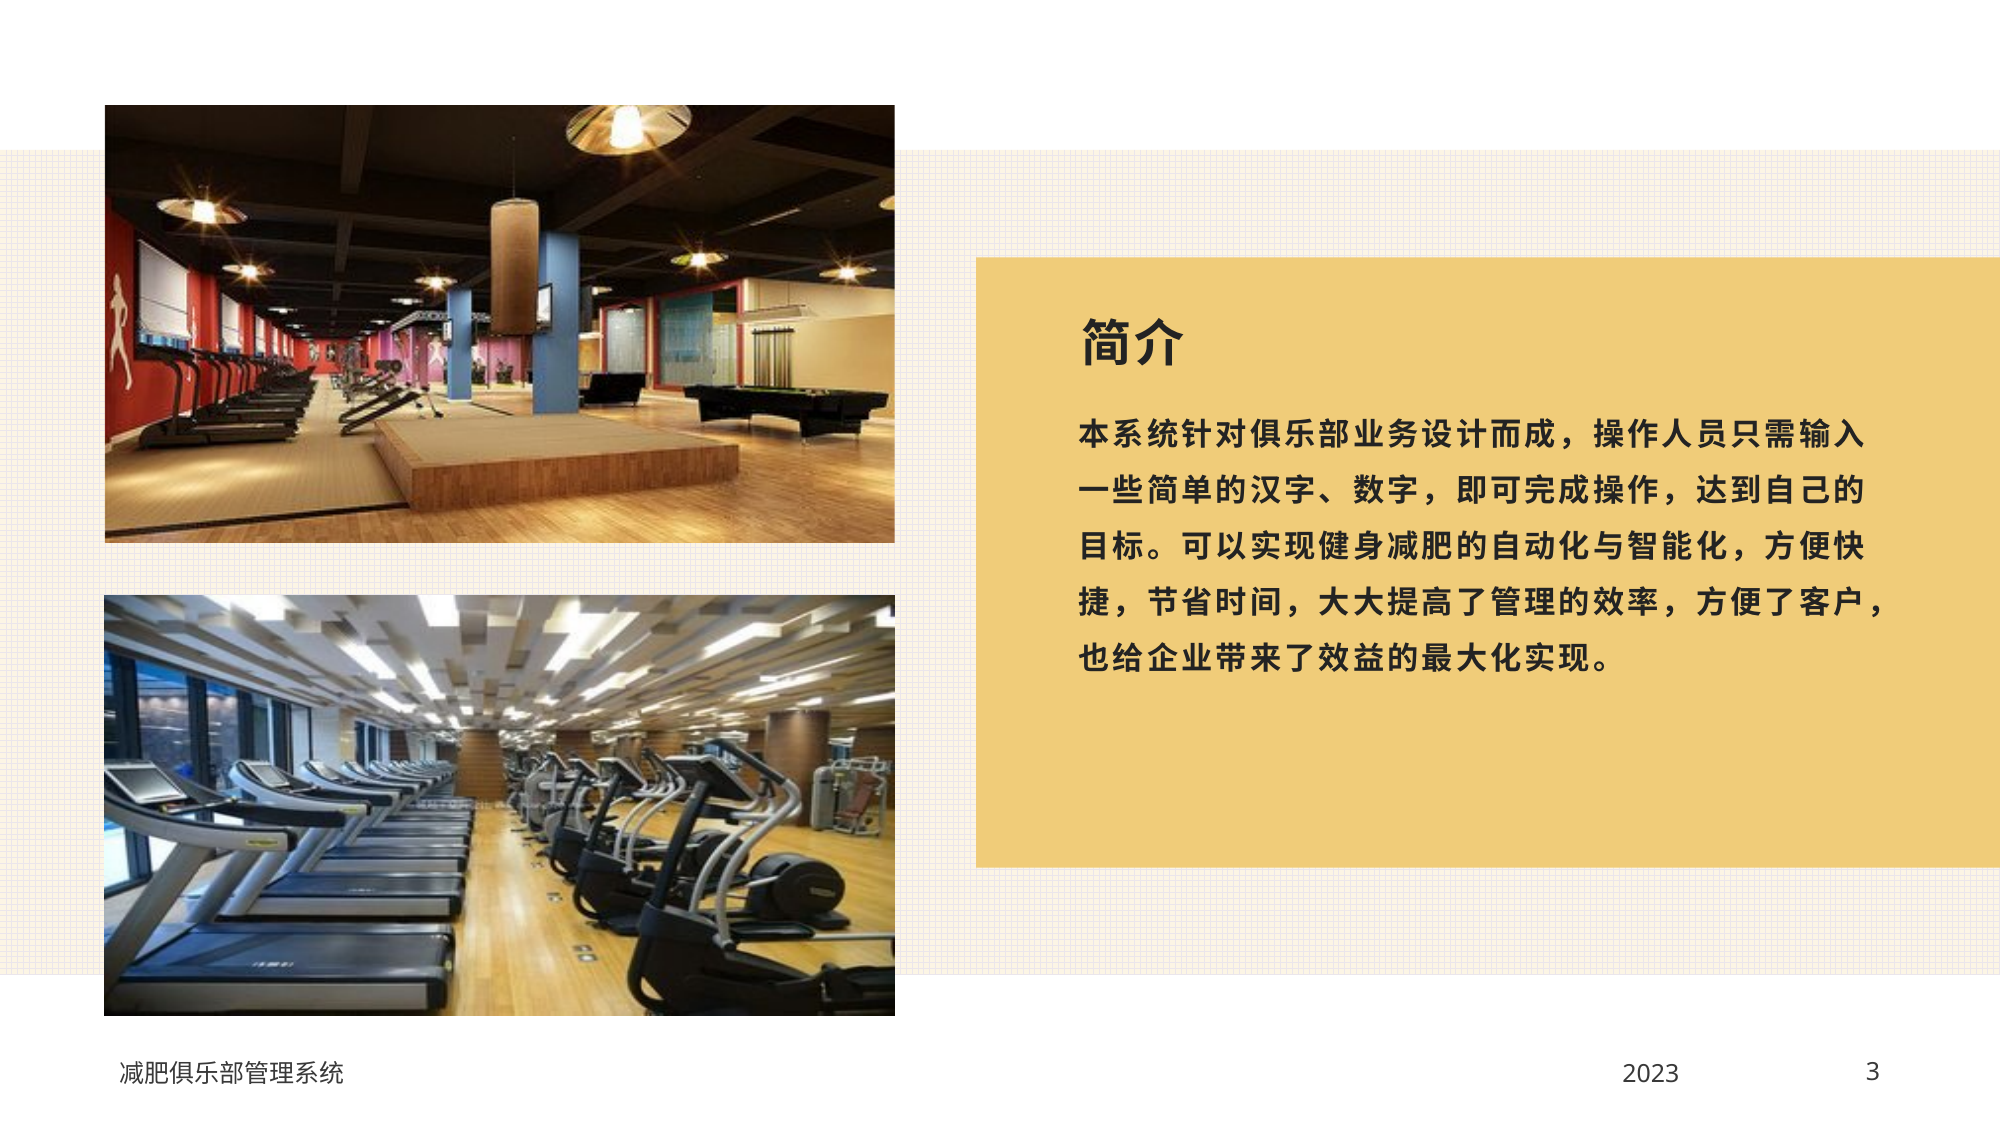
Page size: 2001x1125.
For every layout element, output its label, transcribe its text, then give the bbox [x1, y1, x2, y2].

footer 减肥俱乐部管理系统 [104, 1042, 1137, 1103]
slide_number 3 [1756, 1042, 1896, 1103]
list 本系统针对俱乐部业务设计而成，操作人员只需输入一些简单的汉字、数字，即可完成操作，达到自己的目标。可以实现健身减肥的自动化与智能化，方便快捷，节省时间，大大提高了管理的效率，方便了客户，也给企业带来了效益的最大化实现。 [1063, 387, 1906, 821]
picture [104, 595, 895, 1017]
title 简介 [1063, 288, 1906, 387]
picture [104, 105, 895, 543]
slide_number 2023 [1196, 1042, 1695, 1103]
